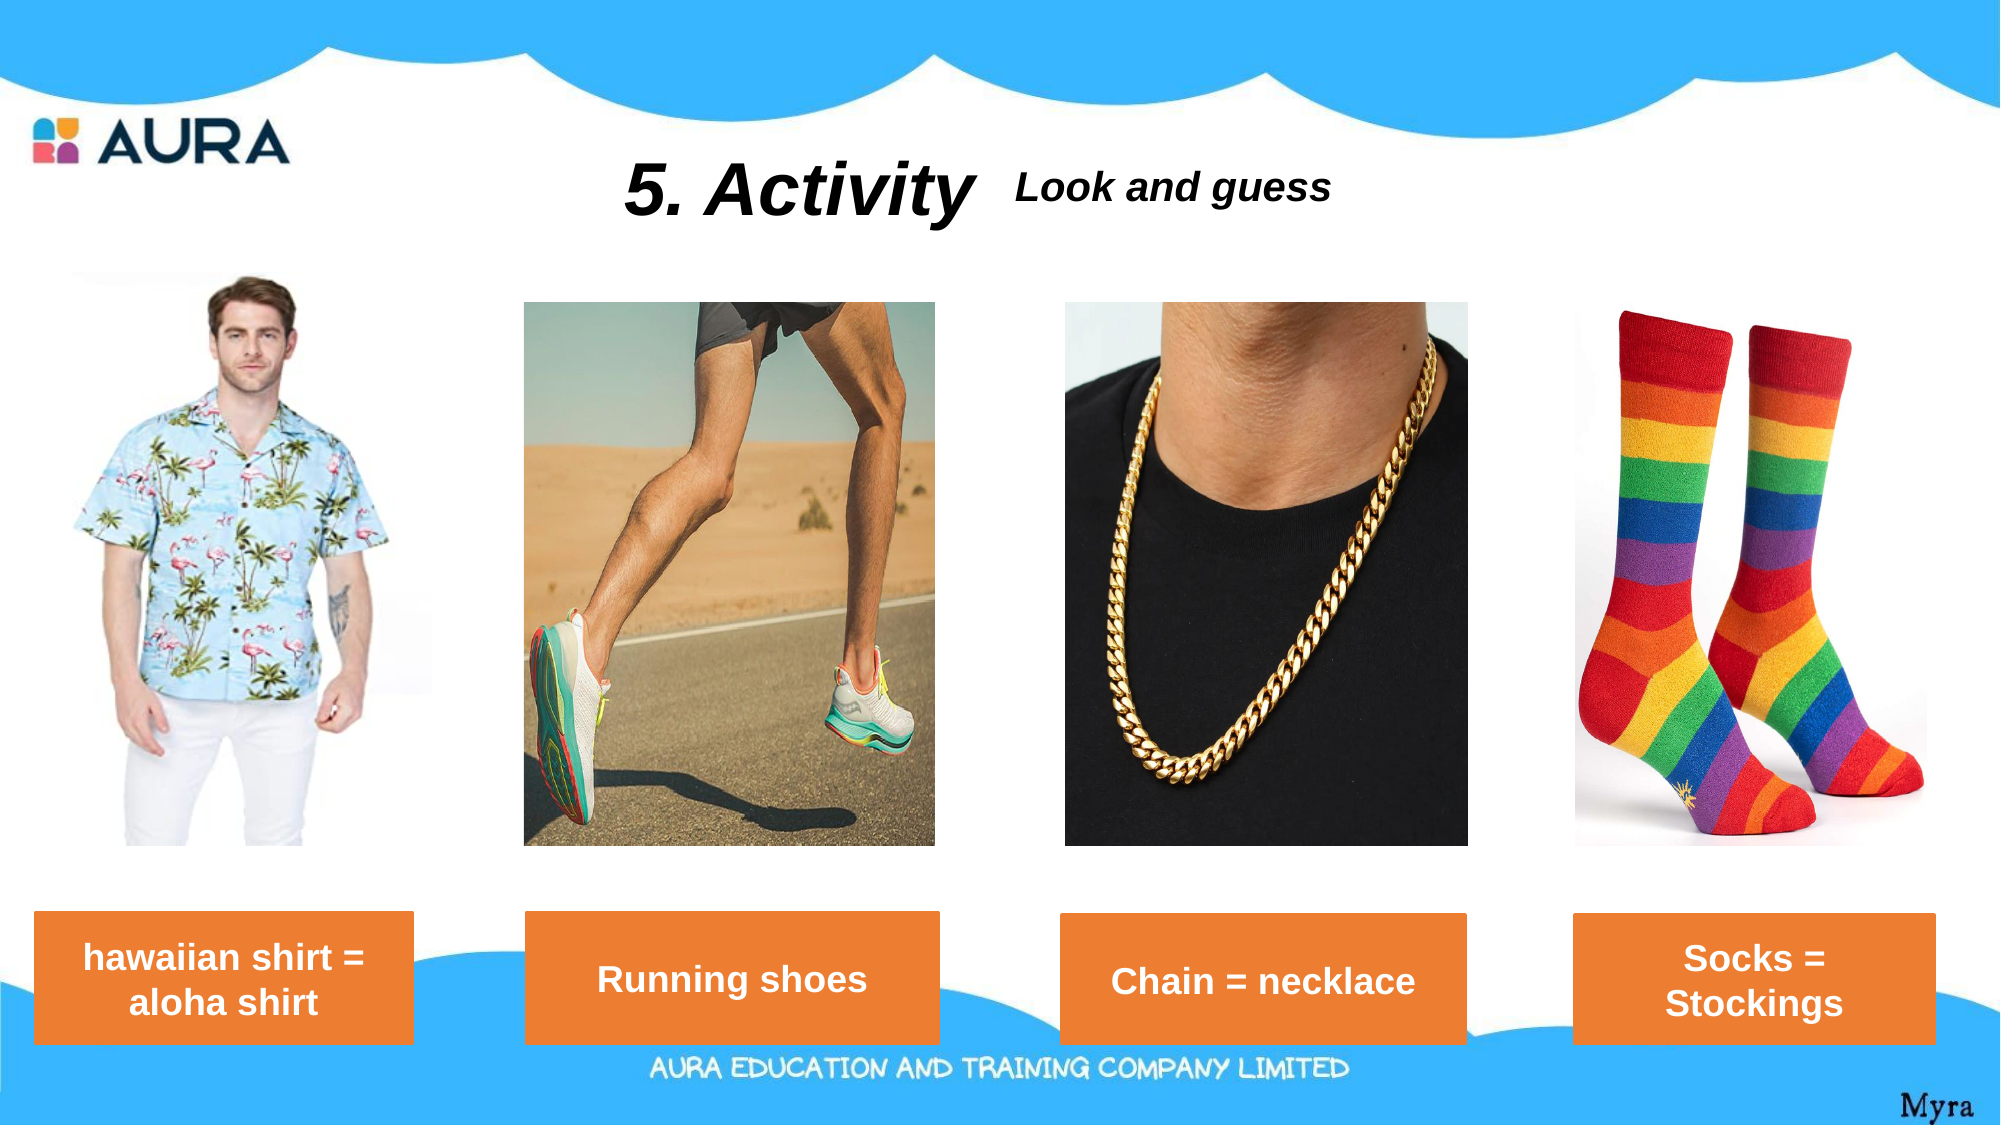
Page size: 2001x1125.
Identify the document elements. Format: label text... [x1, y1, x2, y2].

picture [0, 0, 2001, 1125]
text_box Running shoes [526, 912, 938, 1044]
text_box hawaiian shirt = aloha shirt [35, 912, 412, 1044]
text_box 5. Activity [609, 82, 1065, 301]
text_box Look and guess [999, 152, 1403, 218]
text_box Socks = Stockings [1575, 915, 1935, 1044]
text_box Chain = necklace [1061, 915, 1465, 1044]
